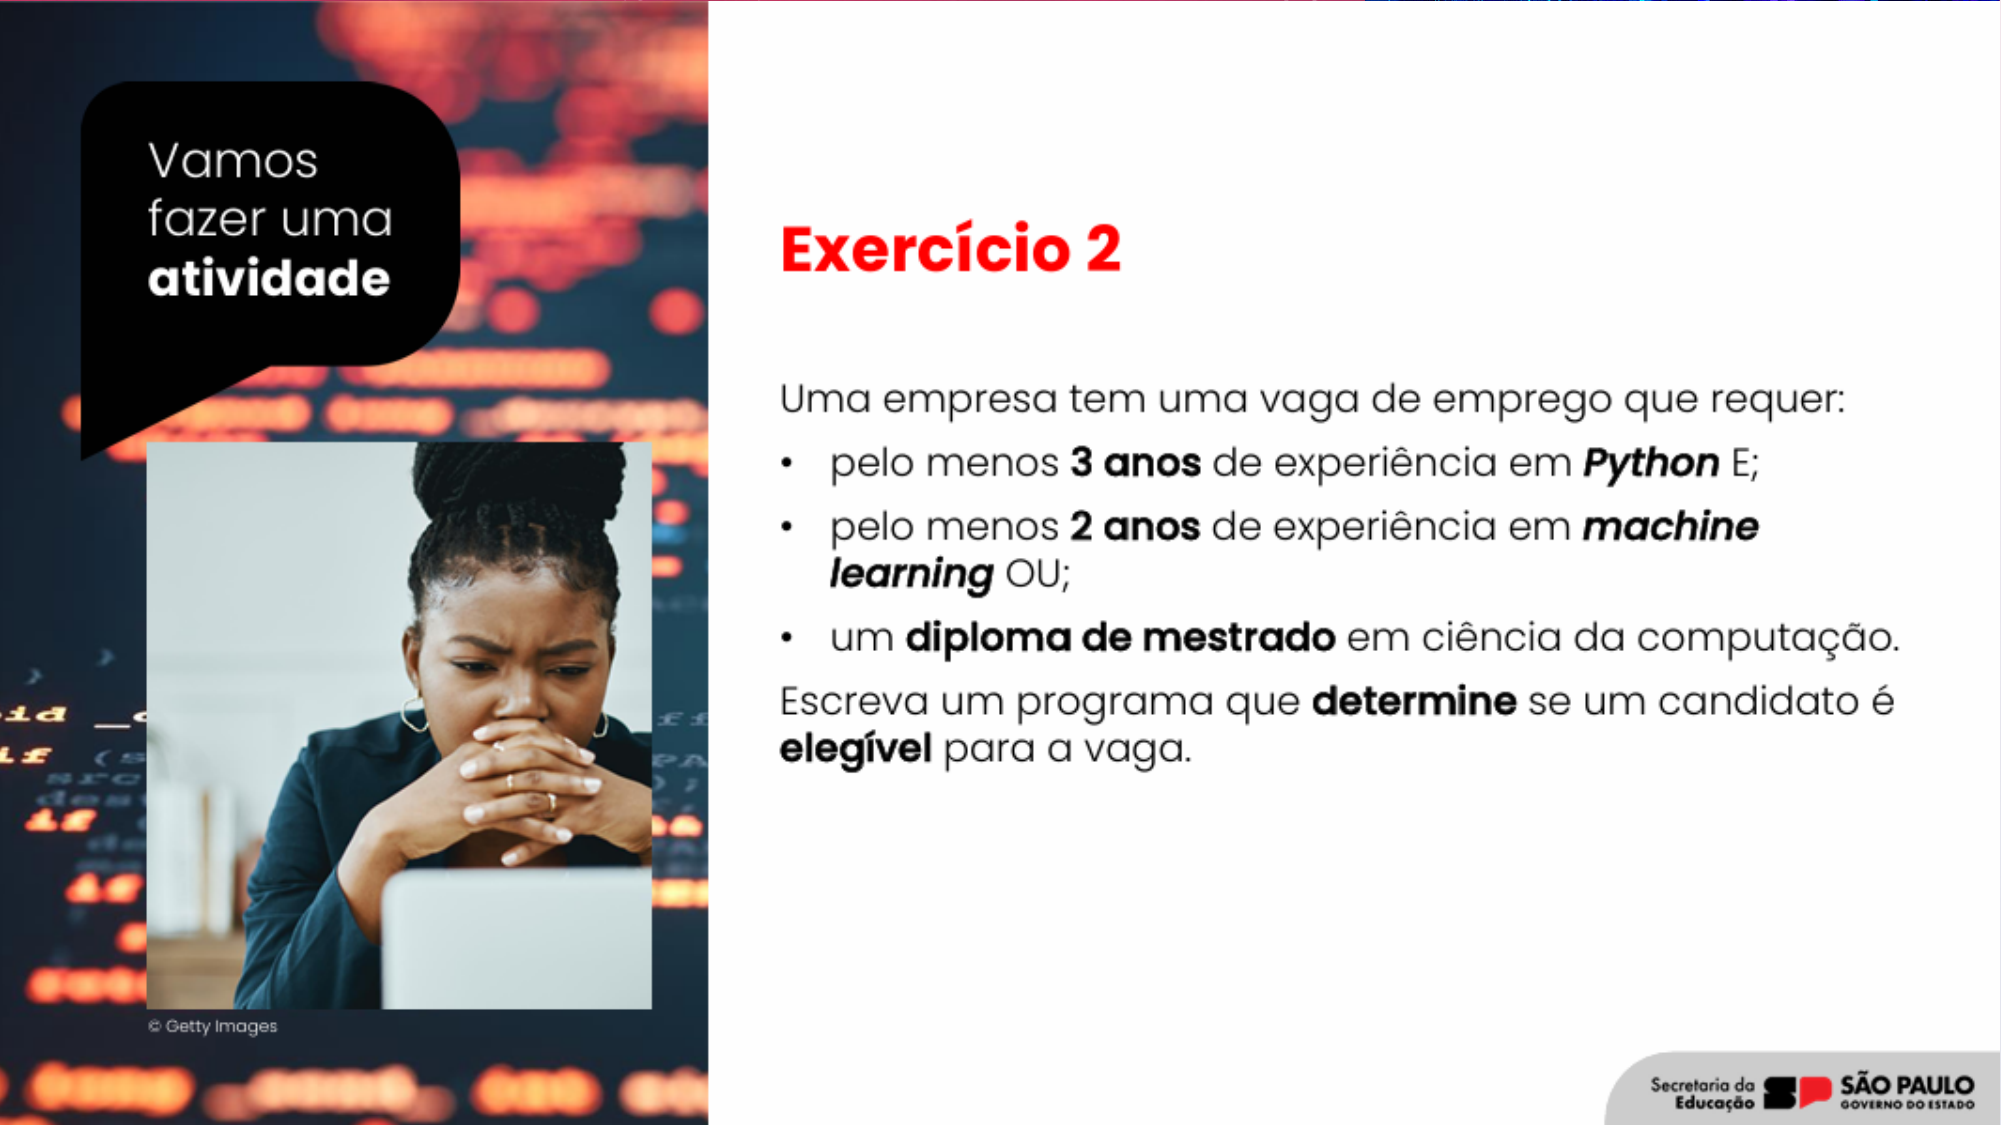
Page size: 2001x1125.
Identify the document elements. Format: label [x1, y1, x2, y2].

list [0, 0, 2000, 1125]
